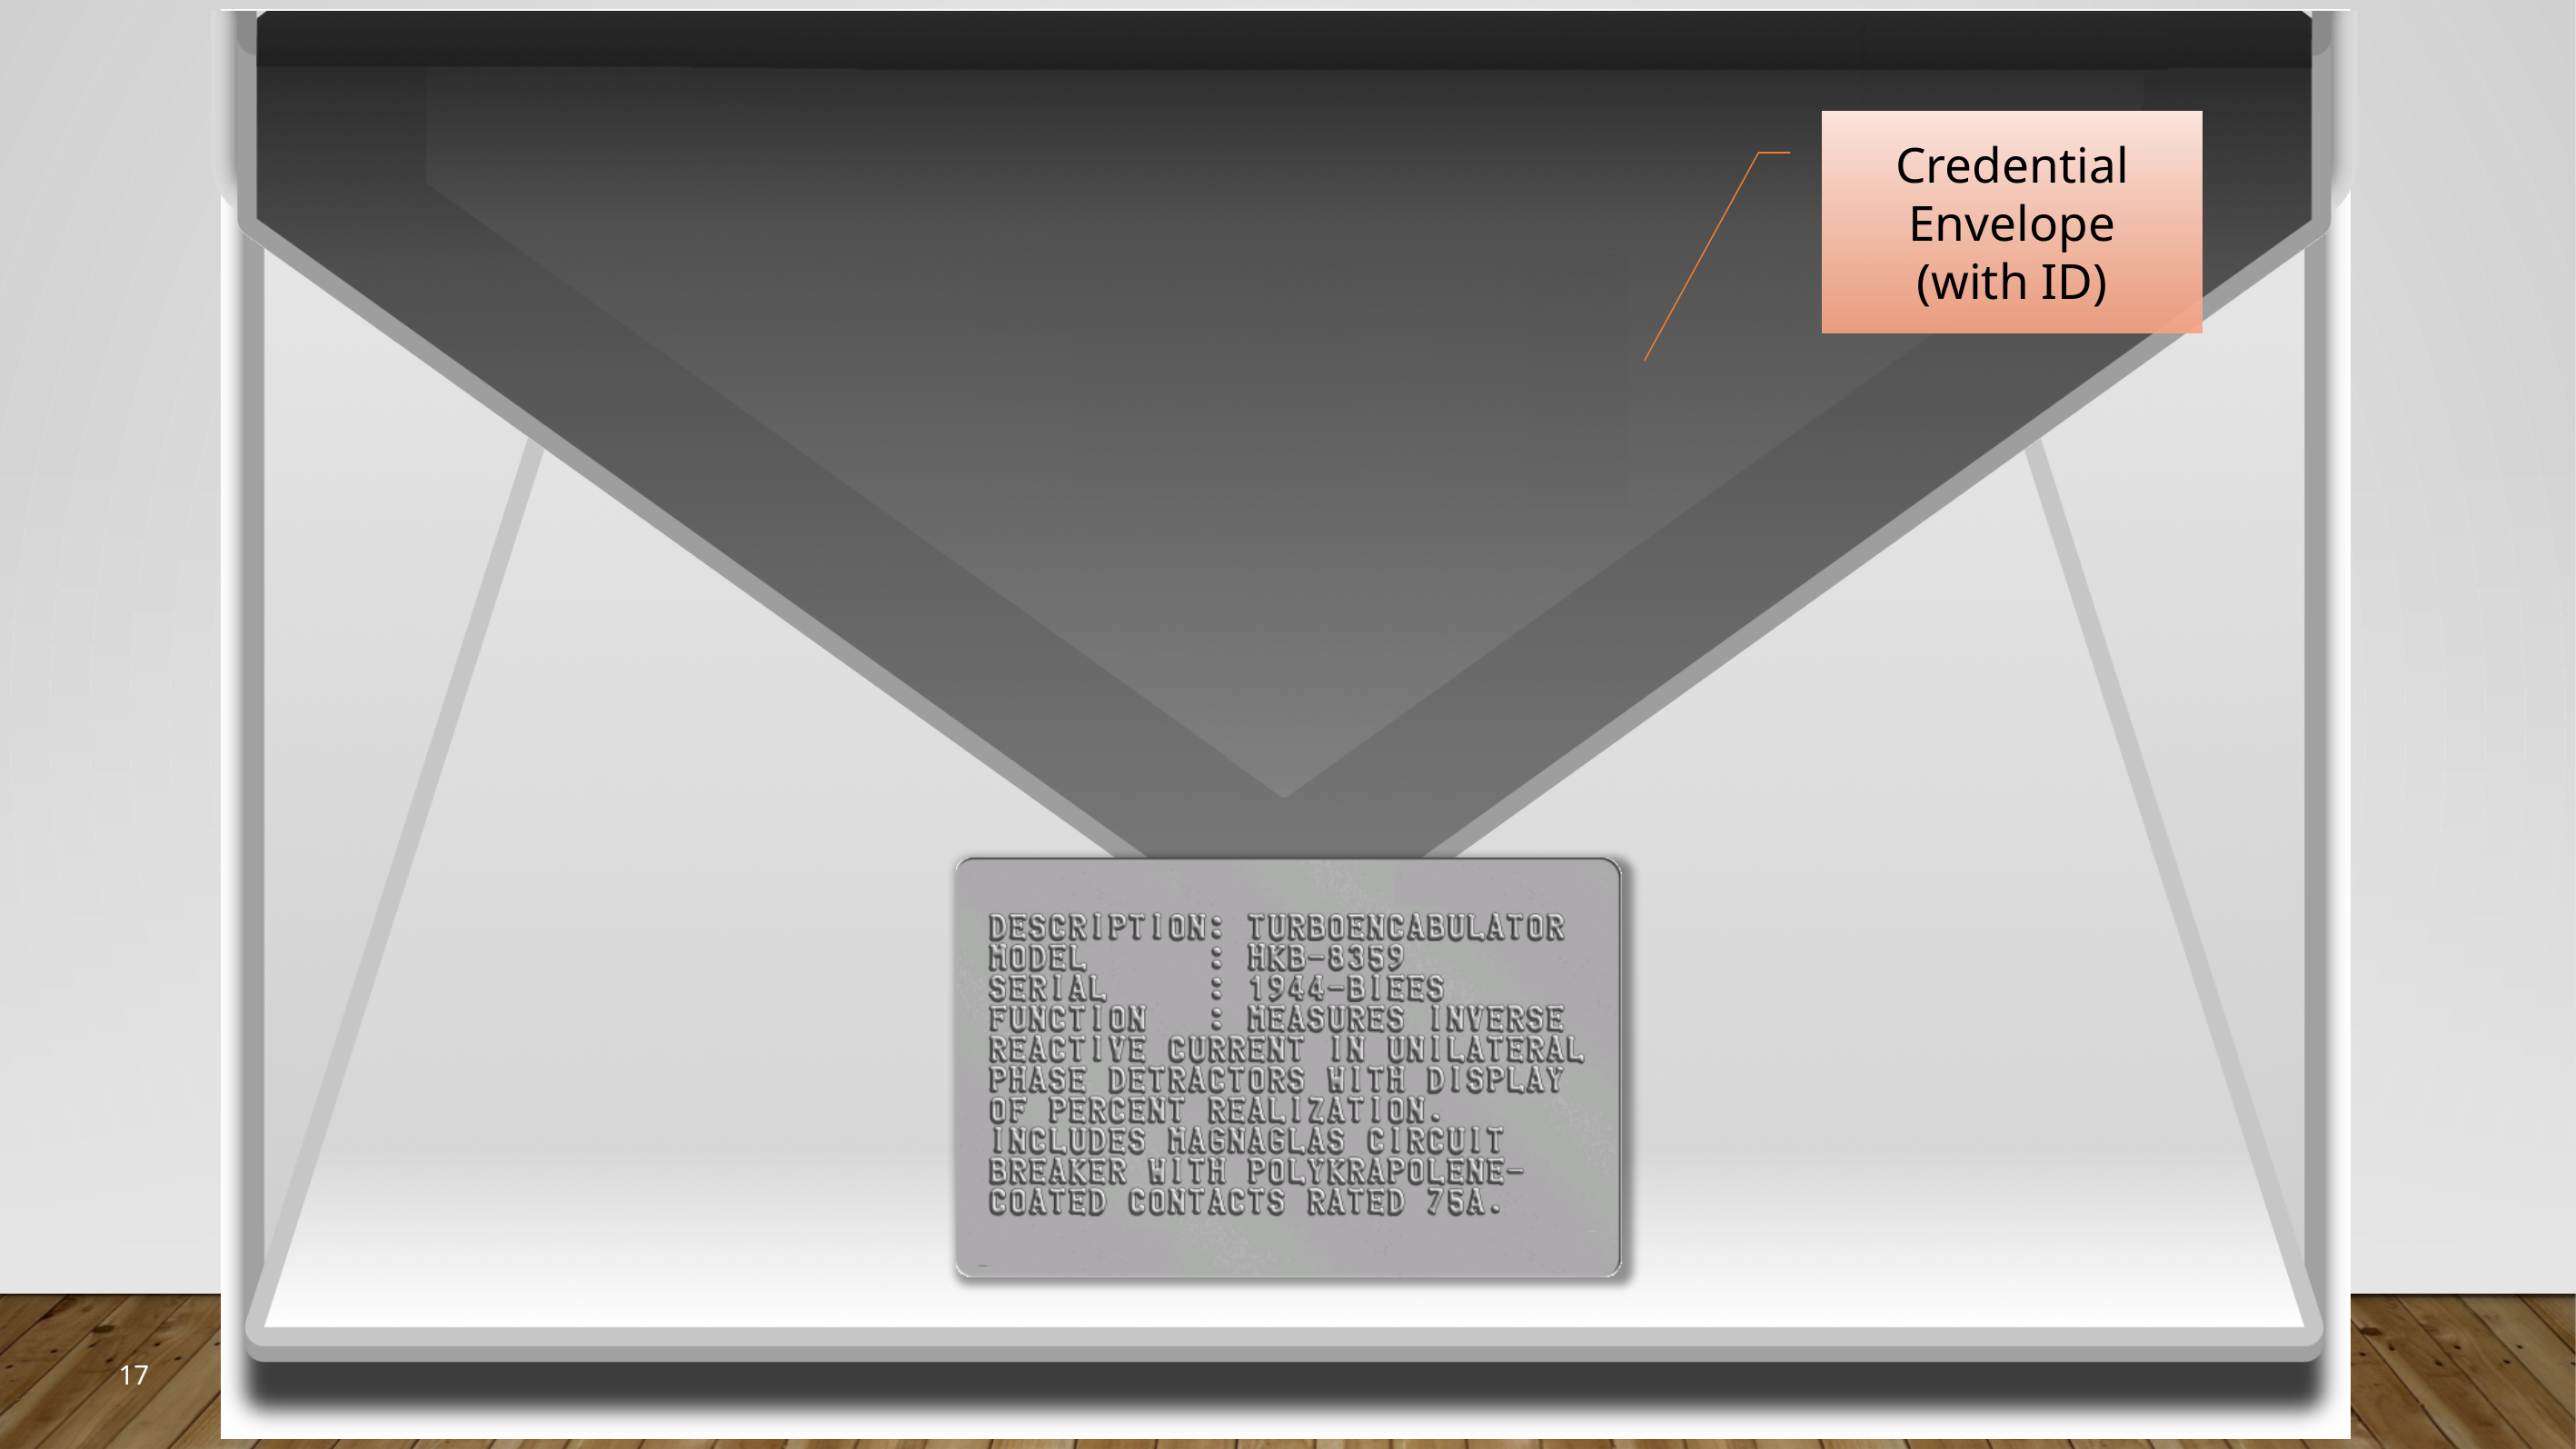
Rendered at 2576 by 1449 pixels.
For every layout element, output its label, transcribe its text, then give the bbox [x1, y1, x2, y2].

slide_number 17 [104, 1344, 220, 1410]
picture [0, 1, 2576, 1449]
